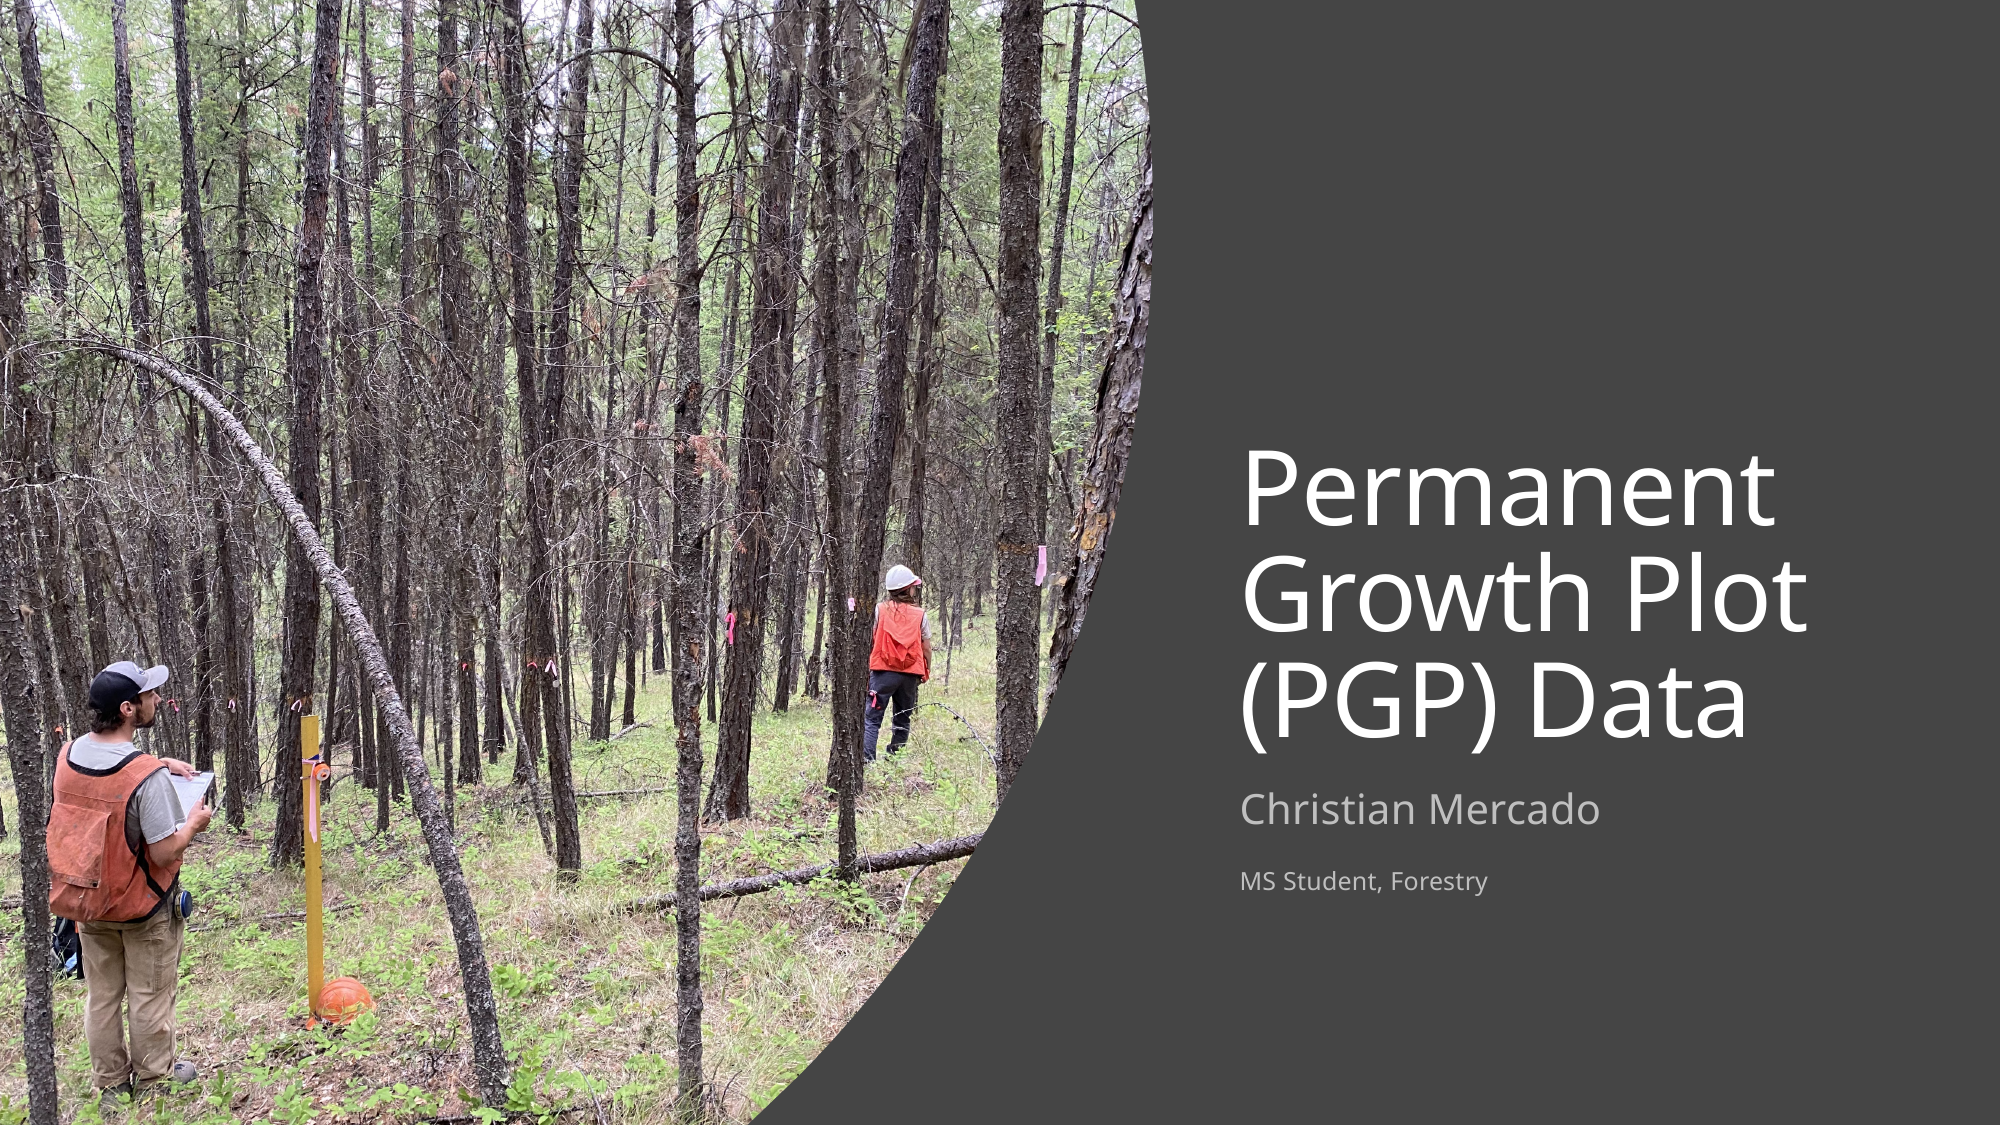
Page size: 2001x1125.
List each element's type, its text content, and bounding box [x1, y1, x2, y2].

subtitle Christian Mercado MS Student, Forestry [1224, 779, 1895, 968]
picture [0, 0, 1154, 1125]
title Permanent Growth Plot (PGP) Data [1224, 292, 1895, 767]
